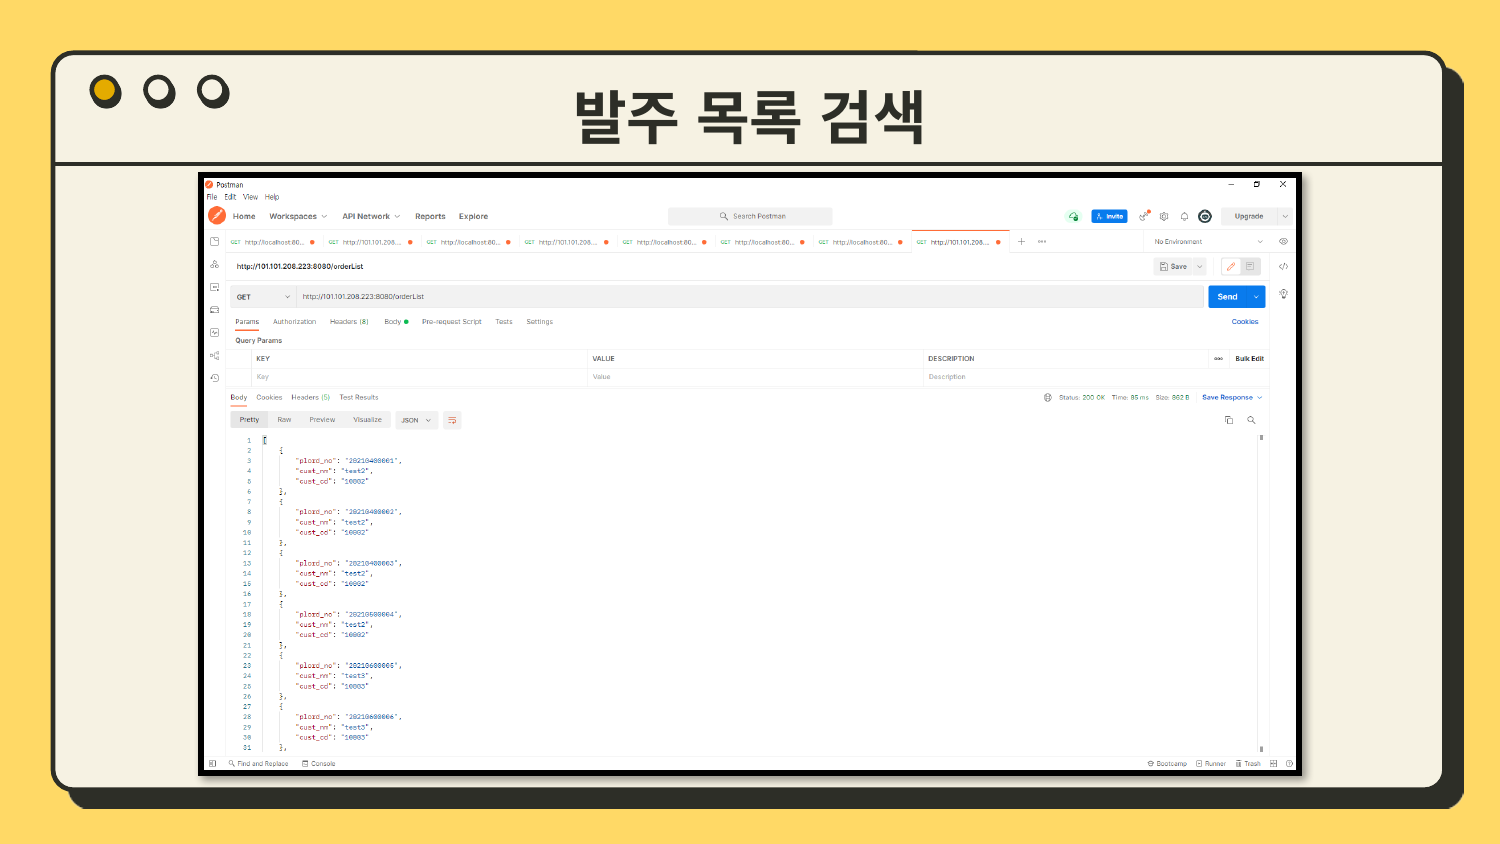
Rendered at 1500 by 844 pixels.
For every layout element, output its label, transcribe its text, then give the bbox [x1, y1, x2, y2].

text_box 발주 목록 검색 [118, 86, 1382, 167]
picture [203, 178, 1297, 771]
text_box [0, 0, 1500, 75]
text_box [79, 75, 1035, 130]
